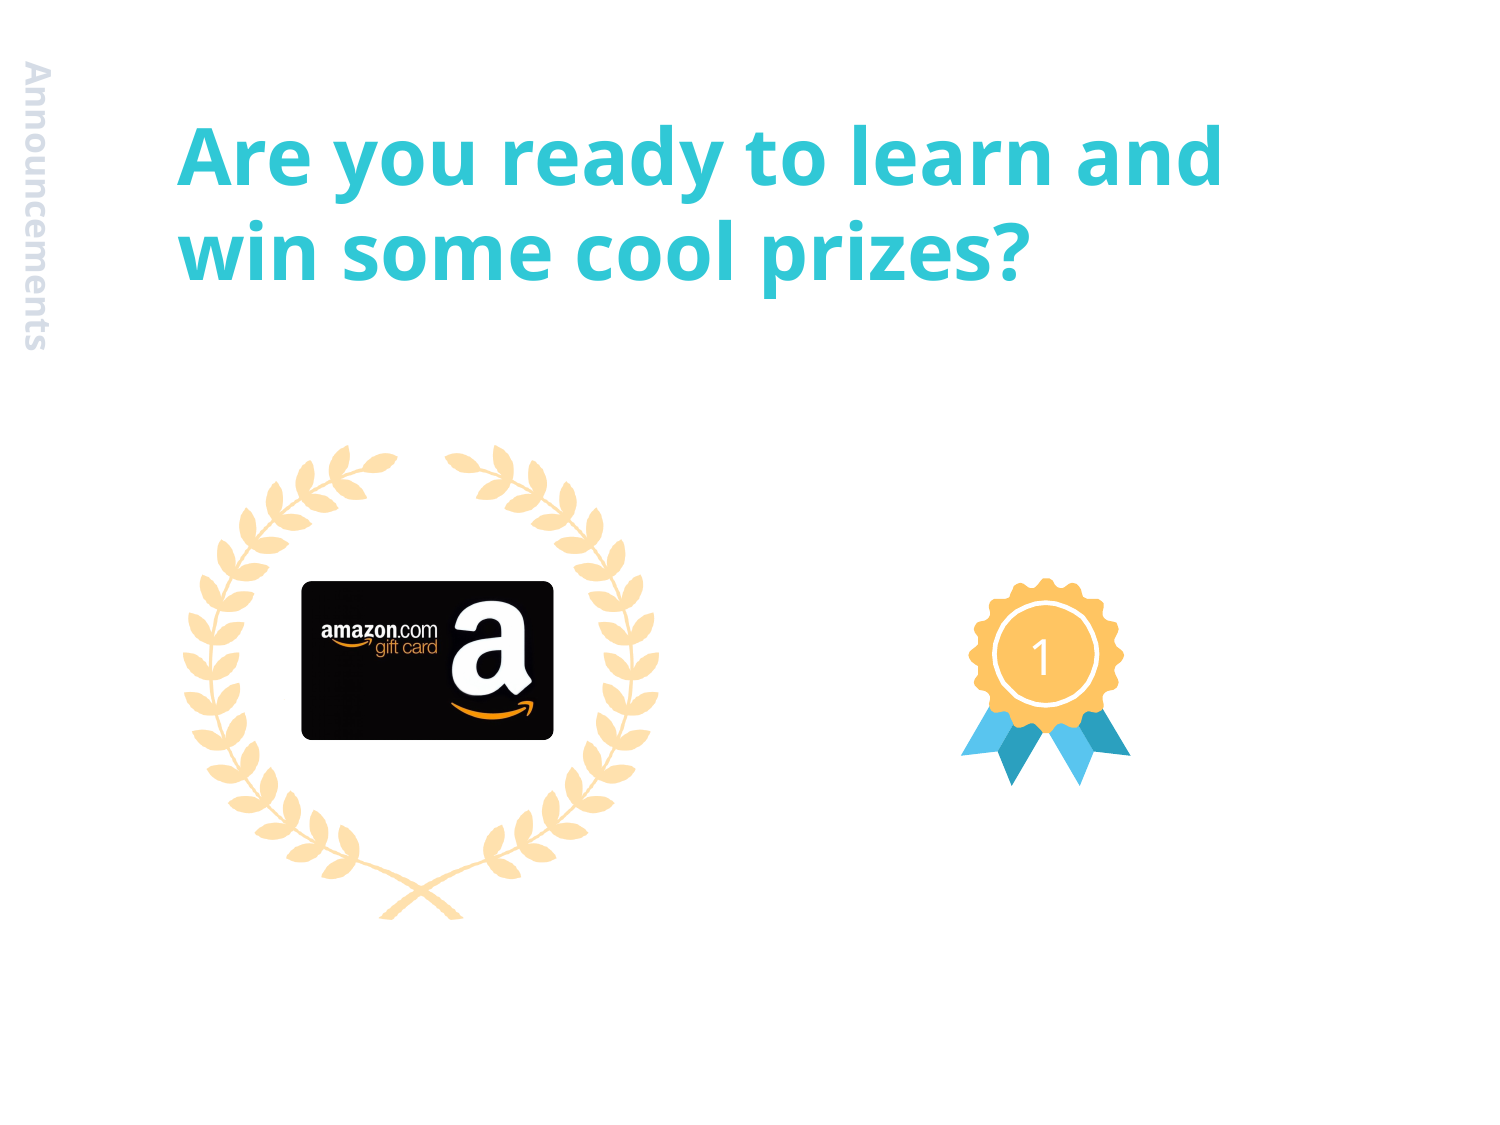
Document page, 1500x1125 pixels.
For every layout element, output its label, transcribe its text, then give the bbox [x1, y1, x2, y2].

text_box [960, 578, 1131, 787]
text_box Announcements [21, 57, 65, 635]
picture [183, 445, 659, 920]
text_box Are you ready to learn and win some cool prizes? [173, 96, 1407, 300]
